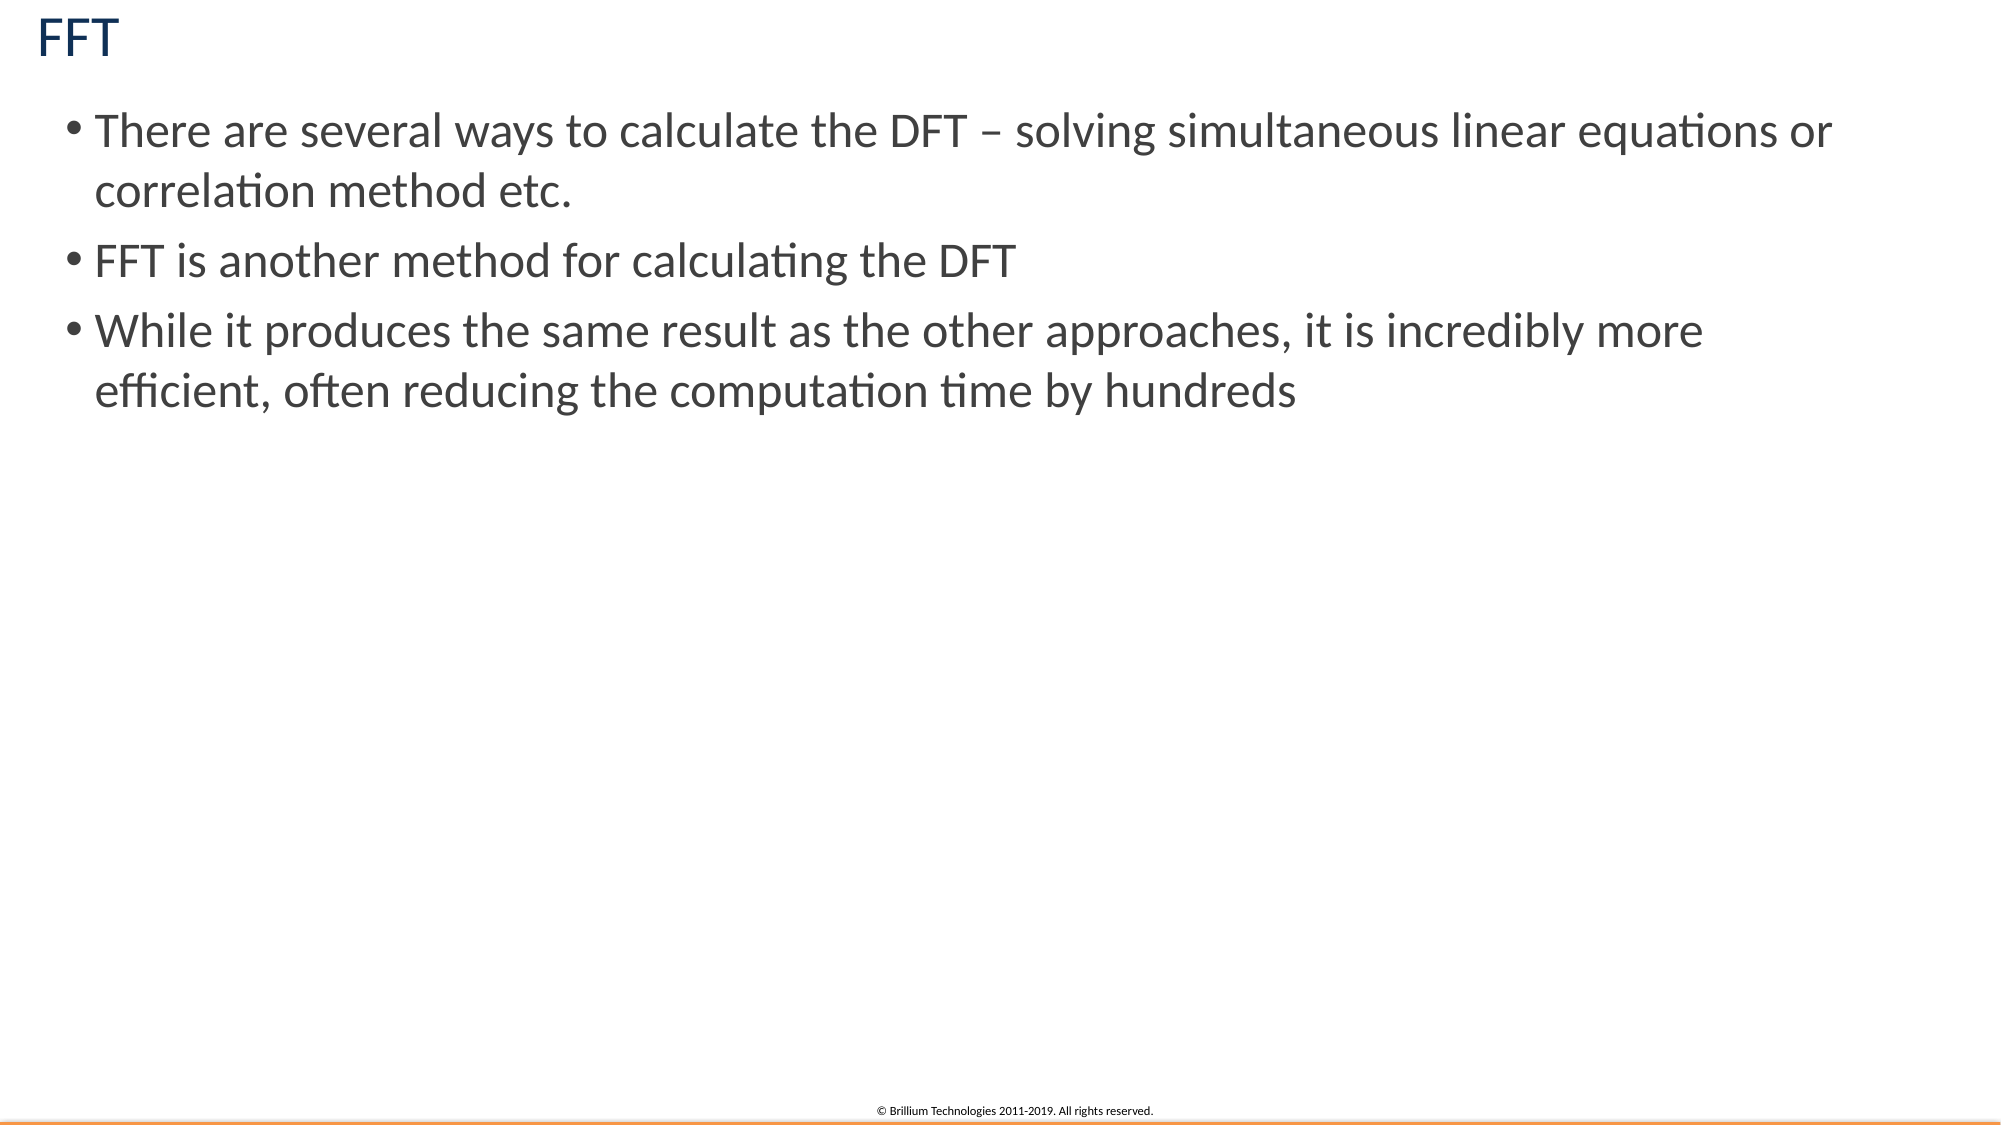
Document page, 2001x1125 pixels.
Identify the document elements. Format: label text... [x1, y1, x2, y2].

list There are several ways to calculate the DFT – solving simultaneous linear equations or correlation method etc. FFT is another method for calculating the DFT While it produces the same result as the other approaches, it is incredibly more efficient, often reducing the computation time by hundreds [35, 90, 1900, 1067]
title FFT [22, 0, 1900, 66]
